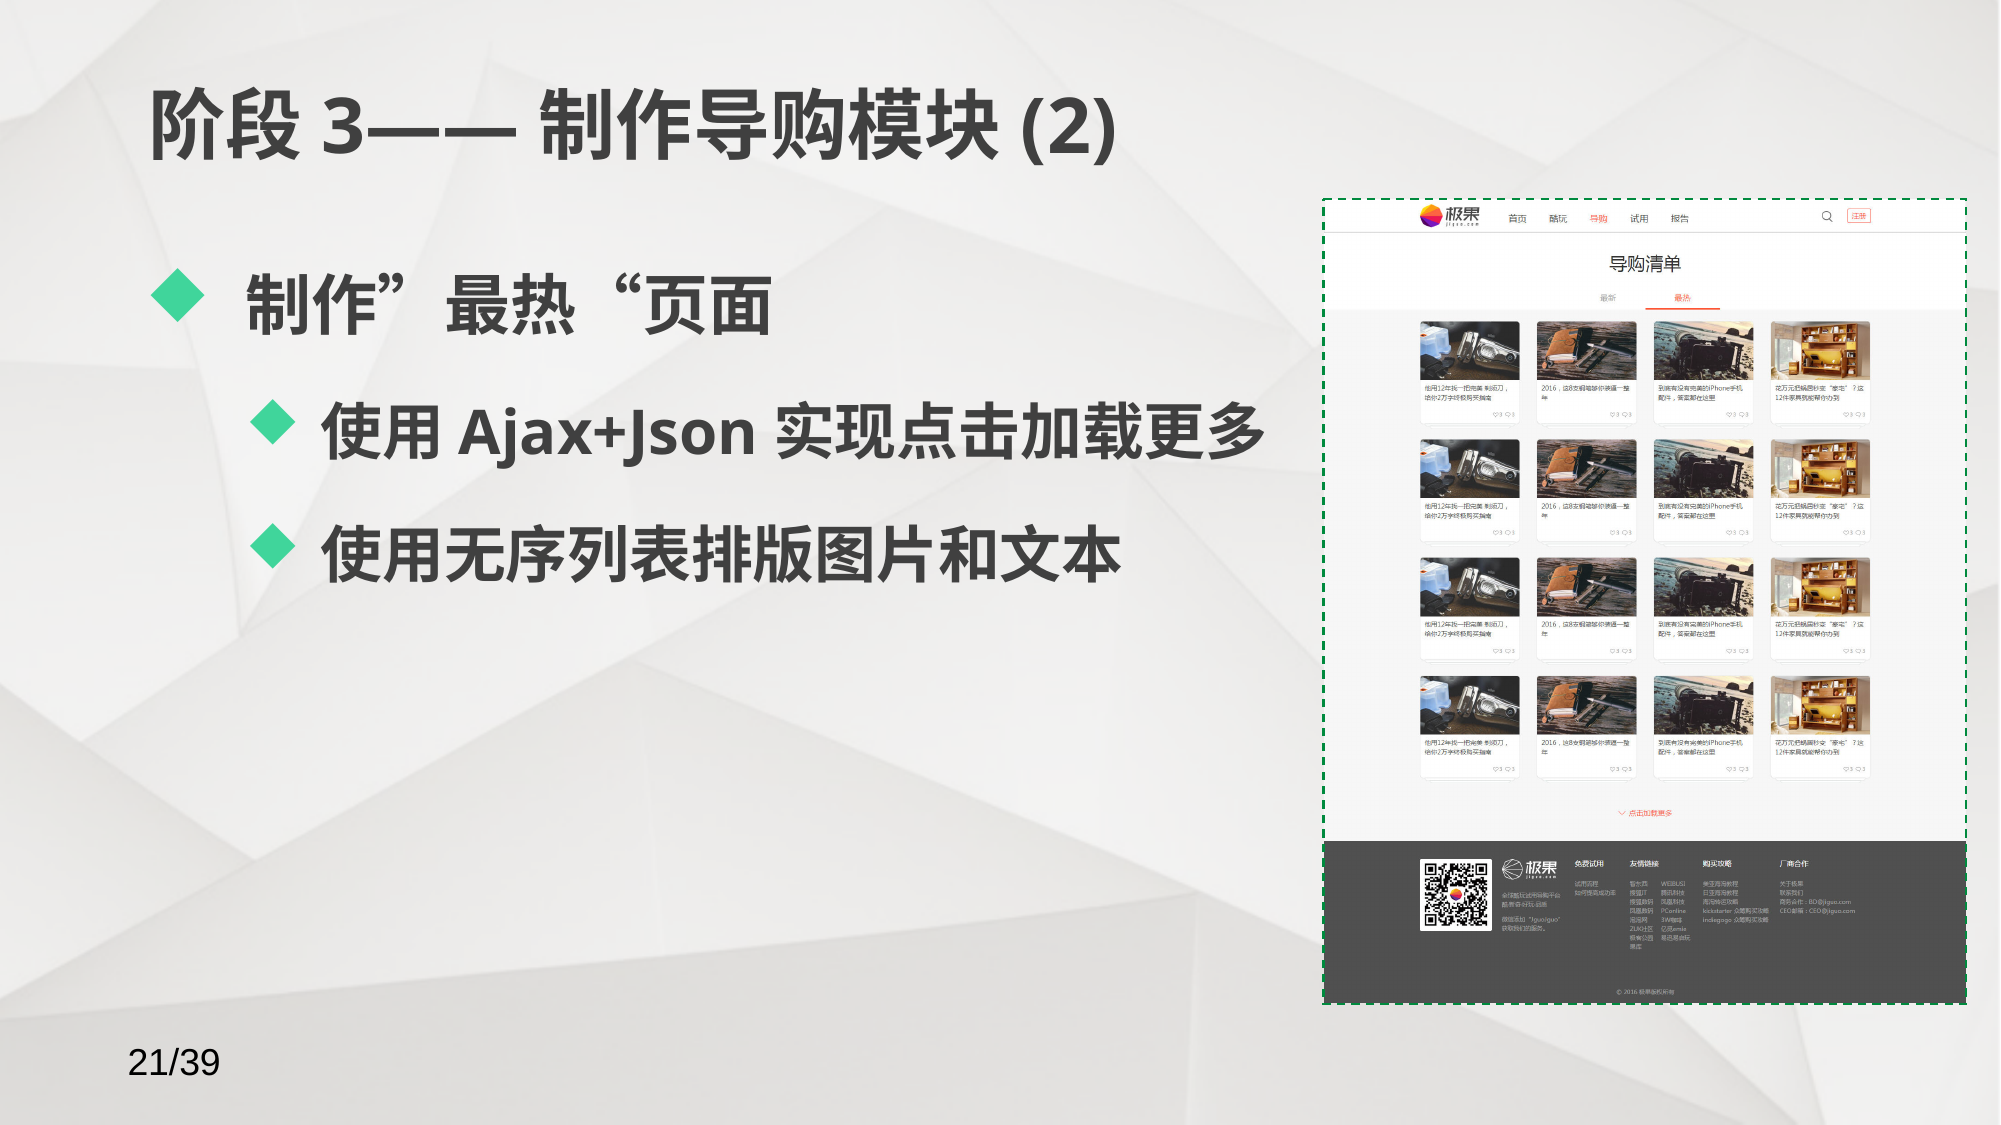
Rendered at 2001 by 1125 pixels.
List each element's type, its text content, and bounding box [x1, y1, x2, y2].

picture [0, 0, 2001, 1125]
list 制作”最热“页面 使用Ajax+Json实现点击加载更多 使用无序列表排版图片和文本 [126, 214, 1319, 1006]
title 阶段3——制作导购模块(2) [129, 45, 1692, 201]
